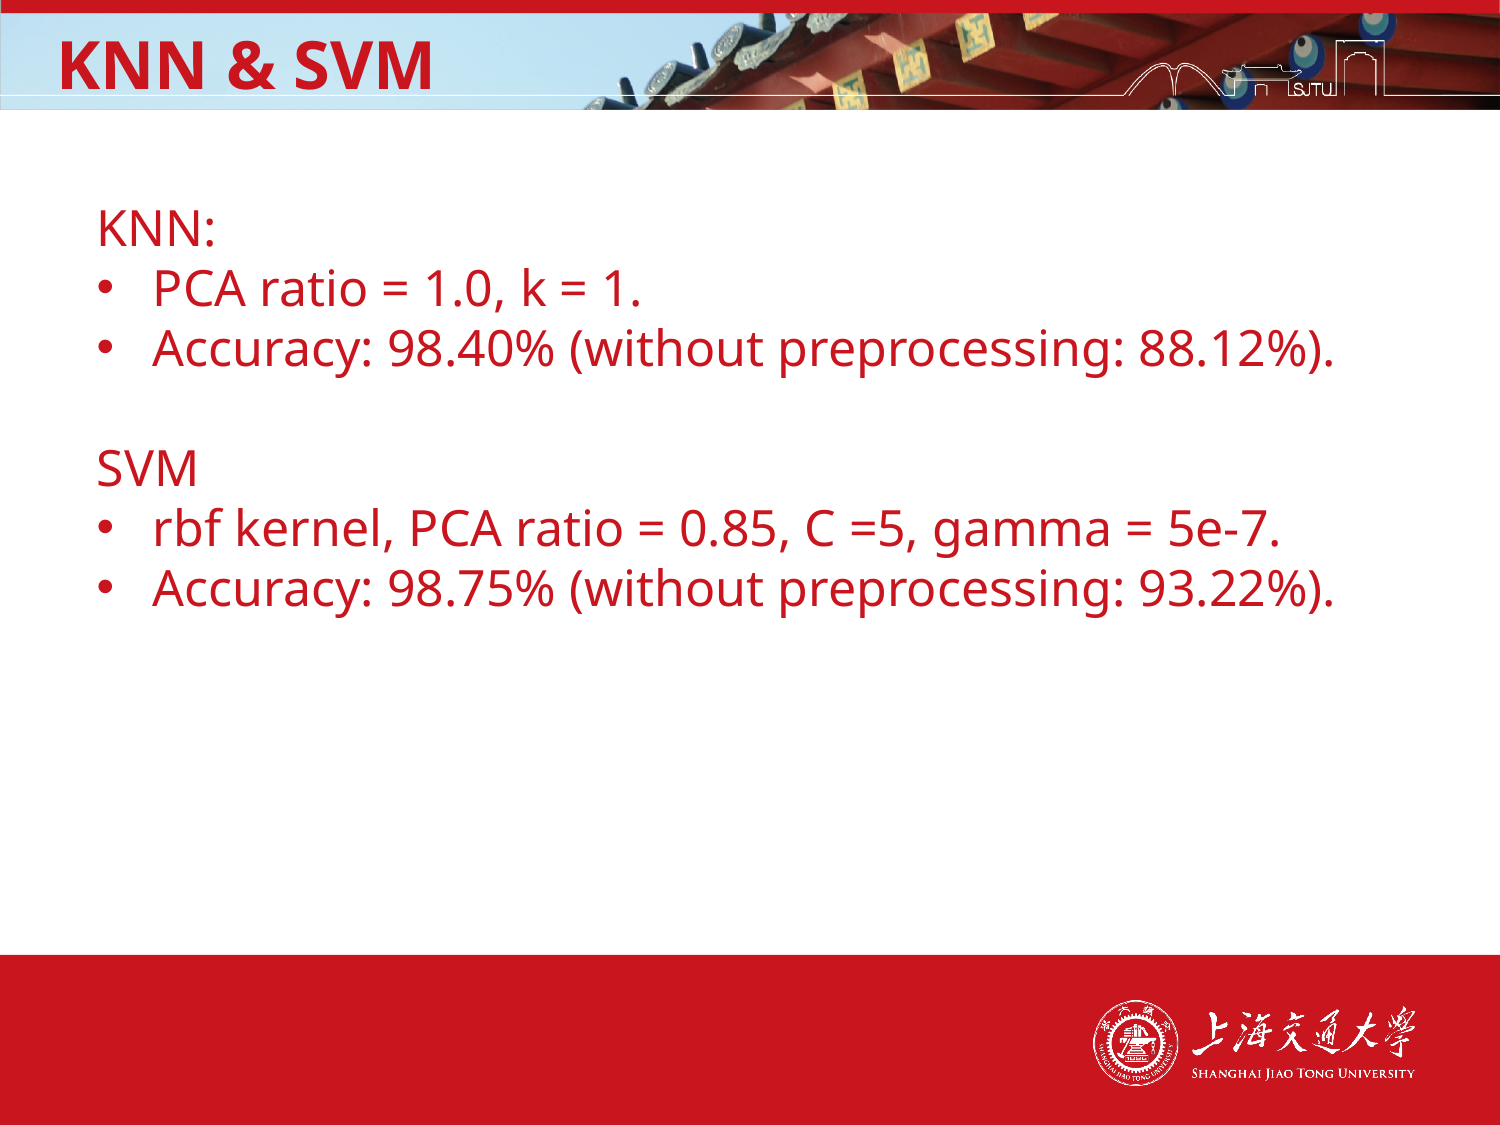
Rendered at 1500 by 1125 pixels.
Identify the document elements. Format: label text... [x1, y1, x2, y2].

text_box KNN: PCA ratio = 1.0, k = 1. Accuracy: 98.40% (without preprocessing: 88.12%). SVM rbf kernel, PCA ratio = 0.85, C =5, gamma = 5e-7. Accuracy: 98.75% (without preprocessing: 93.22%). [81, 188, 1352, 624]
picture [1093, 1000, 1415, 1086]
picture [0, 0, 1500, 110]
text_box KNN & SVM [41, 15, 452, 111]
